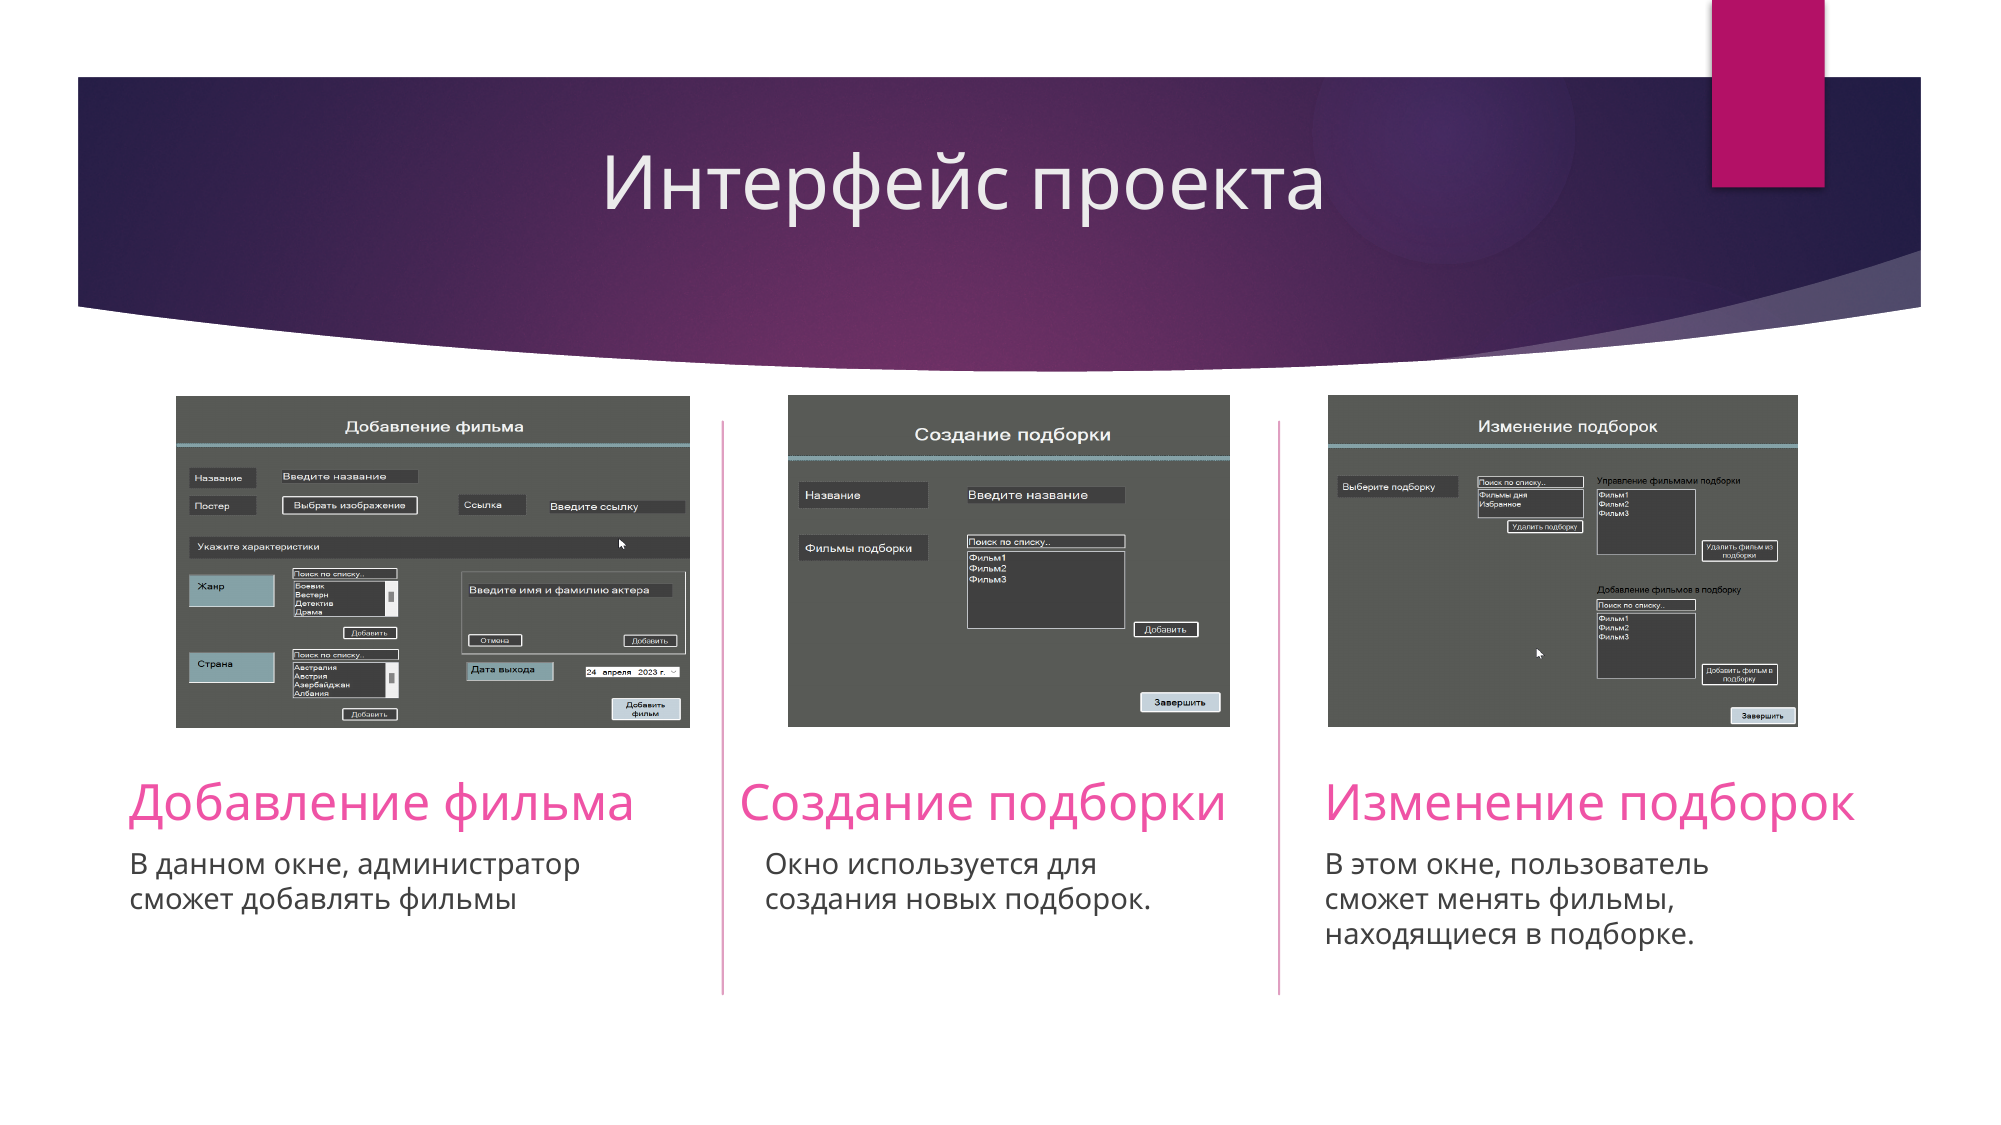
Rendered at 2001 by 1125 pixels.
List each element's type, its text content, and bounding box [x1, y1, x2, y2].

list Добавление фильма [114, 743, 690, 838]
title Интерфейс проекта [240, 121, 1689, 238]
picture [1328, 395, 1798, 728]
list В данном окне, администратор сможет добавлять фильмы [114, 838, 690, 989]
list Изменение подборок [1309, 743, 1920, 839]
picture [176, 395, 691, 729]
picture [778, 395, 1231, 728]
list Создание подборки [724, 743, 1280, 839]
list В этом окне, пользователь сможет менять фильмы, находящиеся в подборке. [1309, 838, 1810, 989]
list Окно используется для создания новых подборок. [749, 838, 1251, 989]
